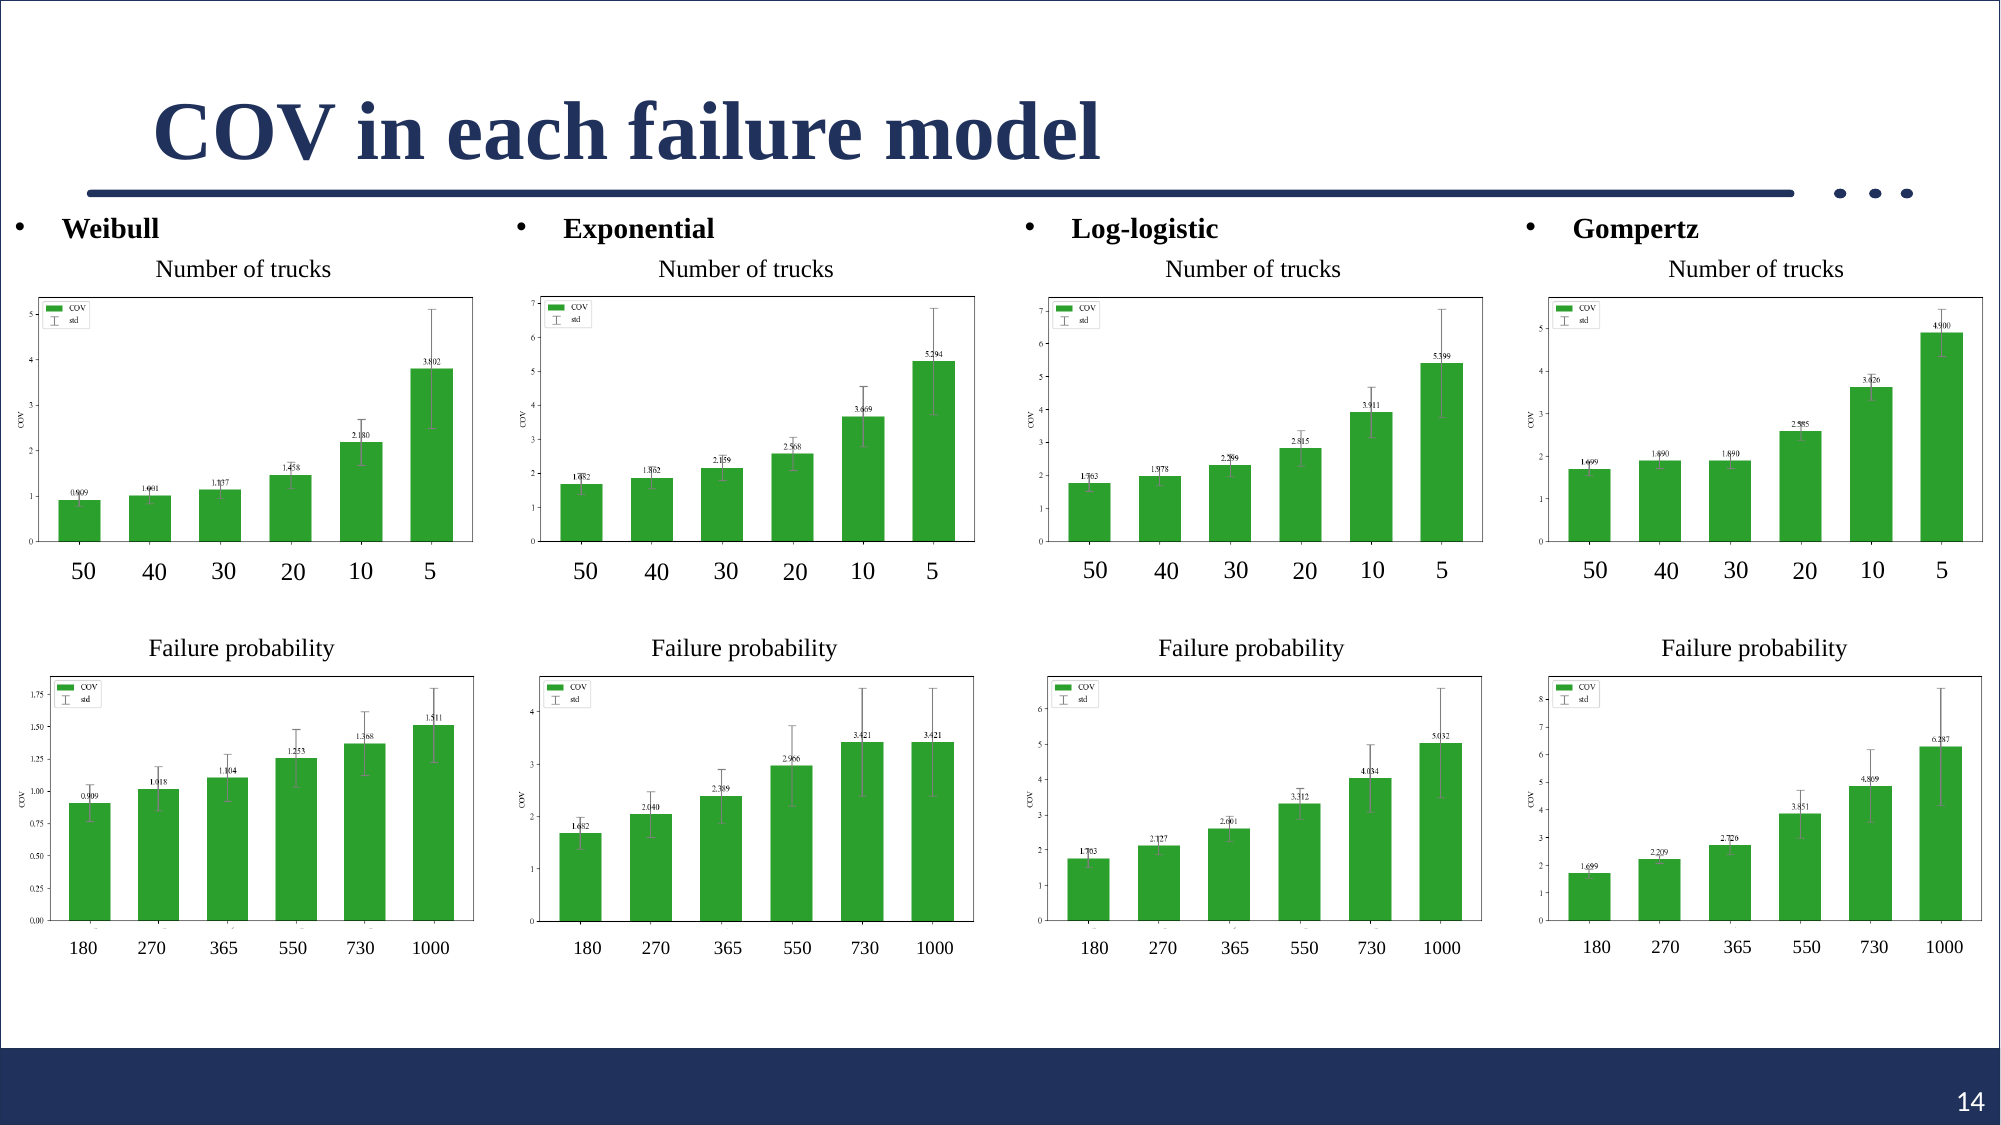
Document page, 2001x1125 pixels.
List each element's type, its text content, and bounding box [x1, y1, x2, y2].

text_box Number of trucks [1520, 245, 1992, 290]
picture [8, 288, 481, 584]
text_box Failure probability [508, 623, 981, 669]
text_box Number of trucks [7, 245, 480, 290]
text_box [1565, 545, 1972, 593]
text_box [1064, 925, 1483, 971]
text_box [1065, 545, 1472, 593]
text_box Exponential [501, 201, 990, 252]
text_box Number of trucks [1017, 245, 1490, 290]
text_box Failure probability [6, 623, 478, 669]
text_box Failure probability [1518, 623, 1991, 669]
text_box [555, 546, 963, 594]
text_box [53, 925, 472, 971]
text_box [53, 546, 460, 594]
text_box Gompertz [1510, 201, 2000, 252]
picture [509, 667, 982, 963]
picture [1017, 667, 1490, 963]
picture [1018, 288, 1491, 584]
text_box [1567, 924, 1986, 970]
title COV in each failure model [137, 80, 1863, 183]
picture [9, 667, 482, 962]
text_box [557, 925, 976, 971]
text_box Failure probability [1015, 623, 1488, 669]
picture [509, 287, 983, 583]
picture [1518, 288, 1991, 584]
text_box Log-logistic [1009, 201, 1499, 252]
text_box Number of trucks [510, 245, 983, 287]
picture [1517, 667, 1990, 963]
text_box Weibull [0, 201, 489, 252]
